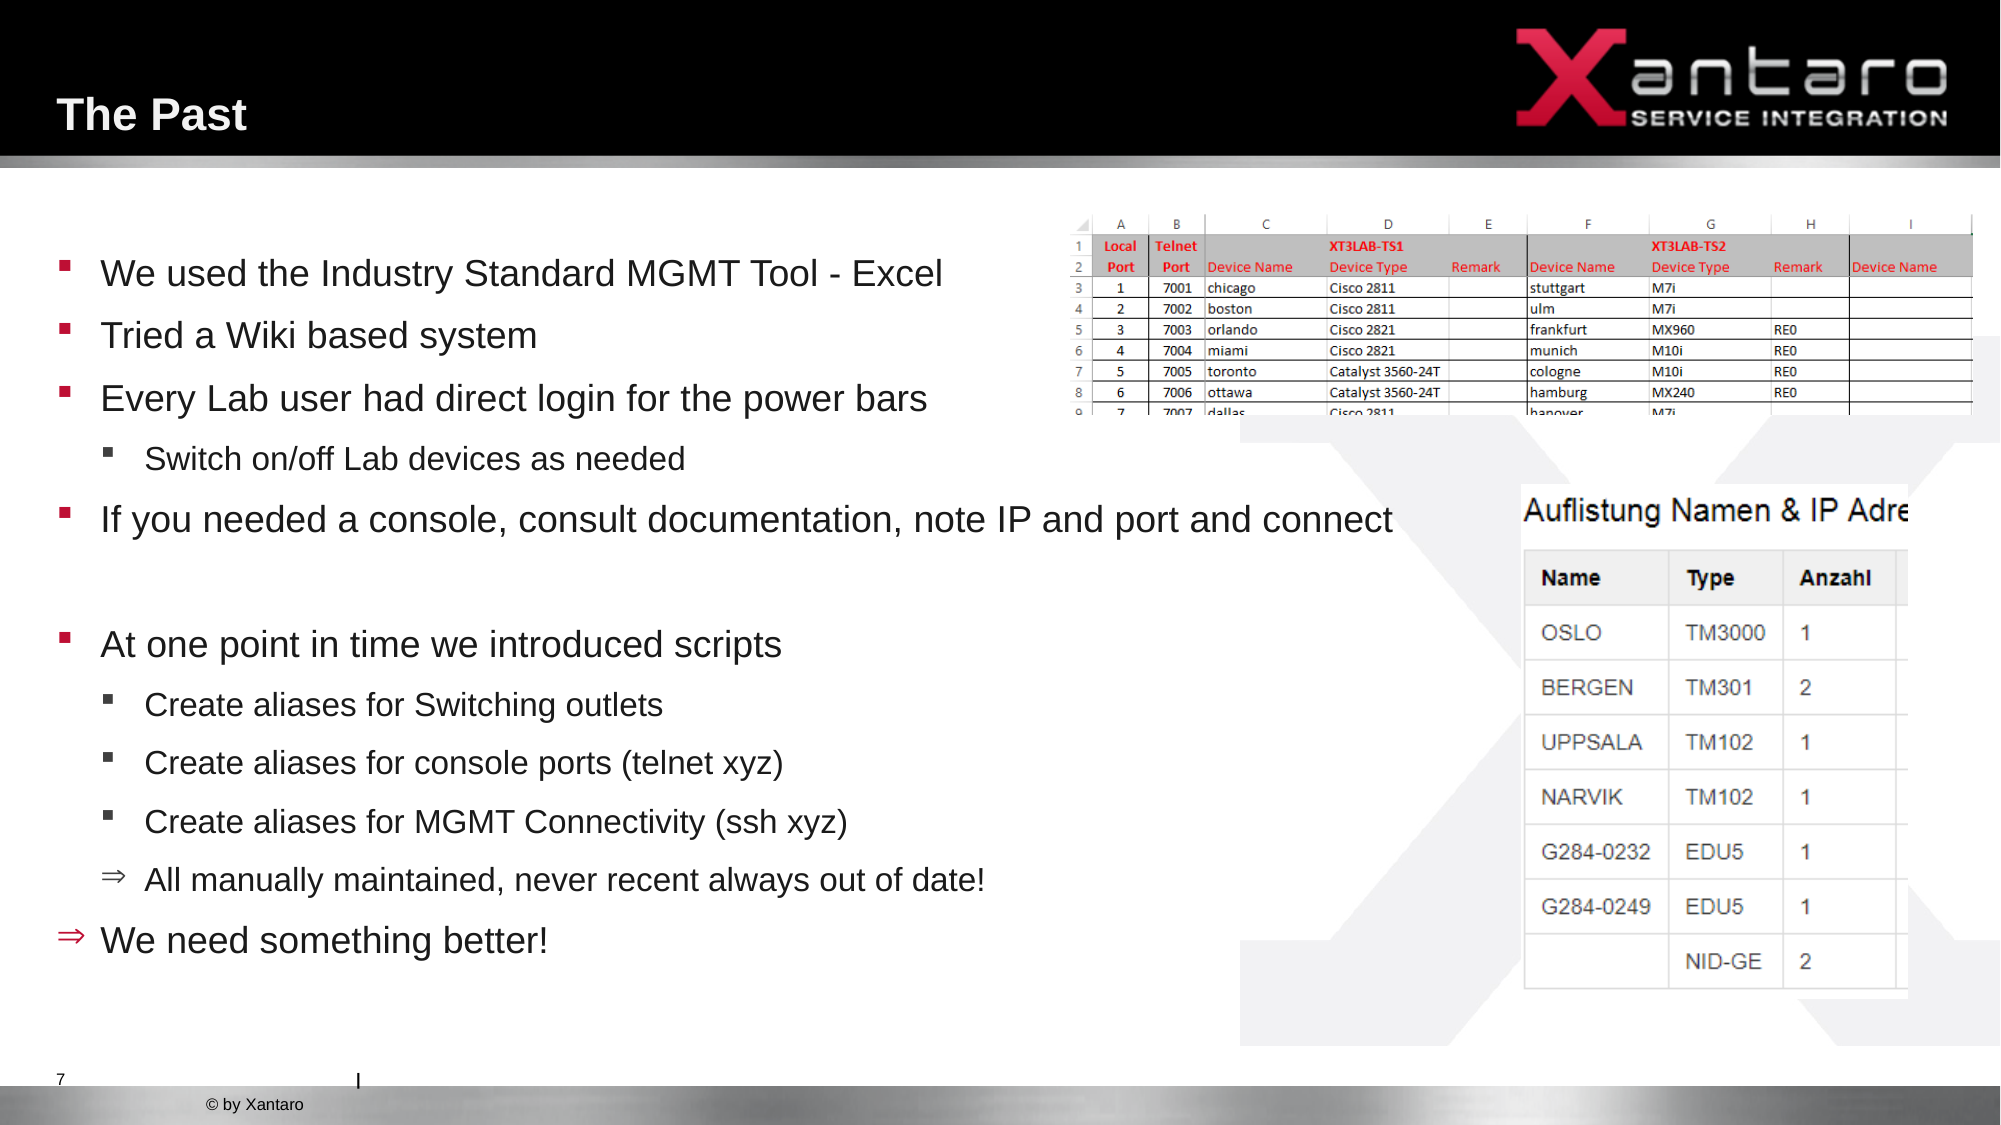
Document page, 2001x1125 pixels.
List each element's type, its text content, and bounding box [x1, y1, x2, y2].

picture [1521, 484, 1908, 999]
picture [1070, 206, 2001, 1046]
list We used the Industry Standard MGMT Tool - Excel Tried a Wiki based system Every Lab user had direct login for the power bars Switch on/off Lab devices as needed If you needed a console, consult documentation, note IP and port and connect At one point in time we introduced scripts Create aliases for Switching outlets Create aliases for console ports (telnet xyz) Create aliases for MGMT Connectivity (ssh xyz) All manually maintained, never recent always out of date! We need something better! [41, 236, 1973, 1034]
picture [0, 1086, 2001, 1125]
title The Past [41, 0, 1453, 148]
picture [0, 0, 2001, 168]
